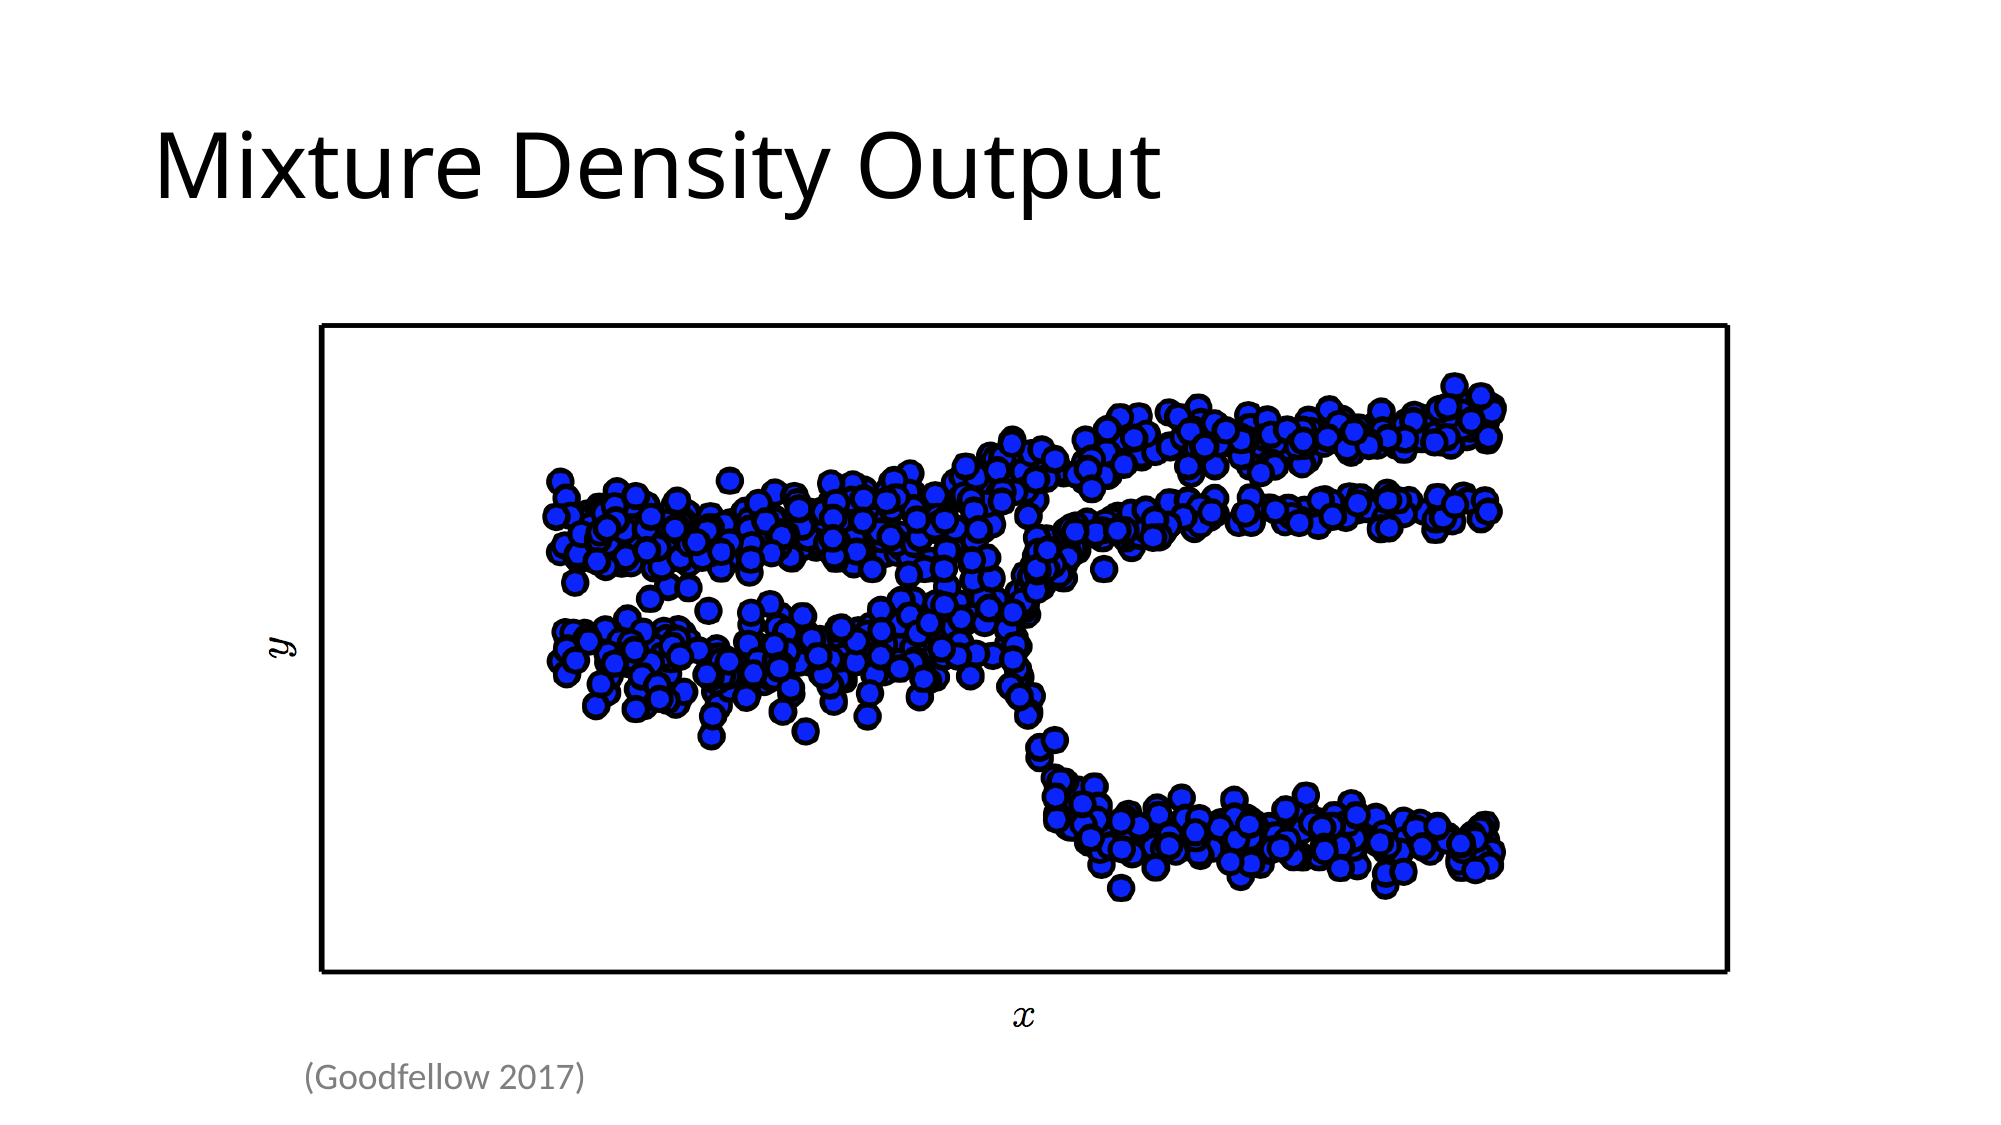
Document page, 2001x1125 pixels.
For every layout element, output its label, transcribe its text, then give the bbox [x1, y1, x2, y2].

picture [249, 304, 1750, 1031]
text_box (Goodfellow 2017) [288, 1044, 602, 1105]
title Mixture Density Output [137, 59, 1863, 278]
